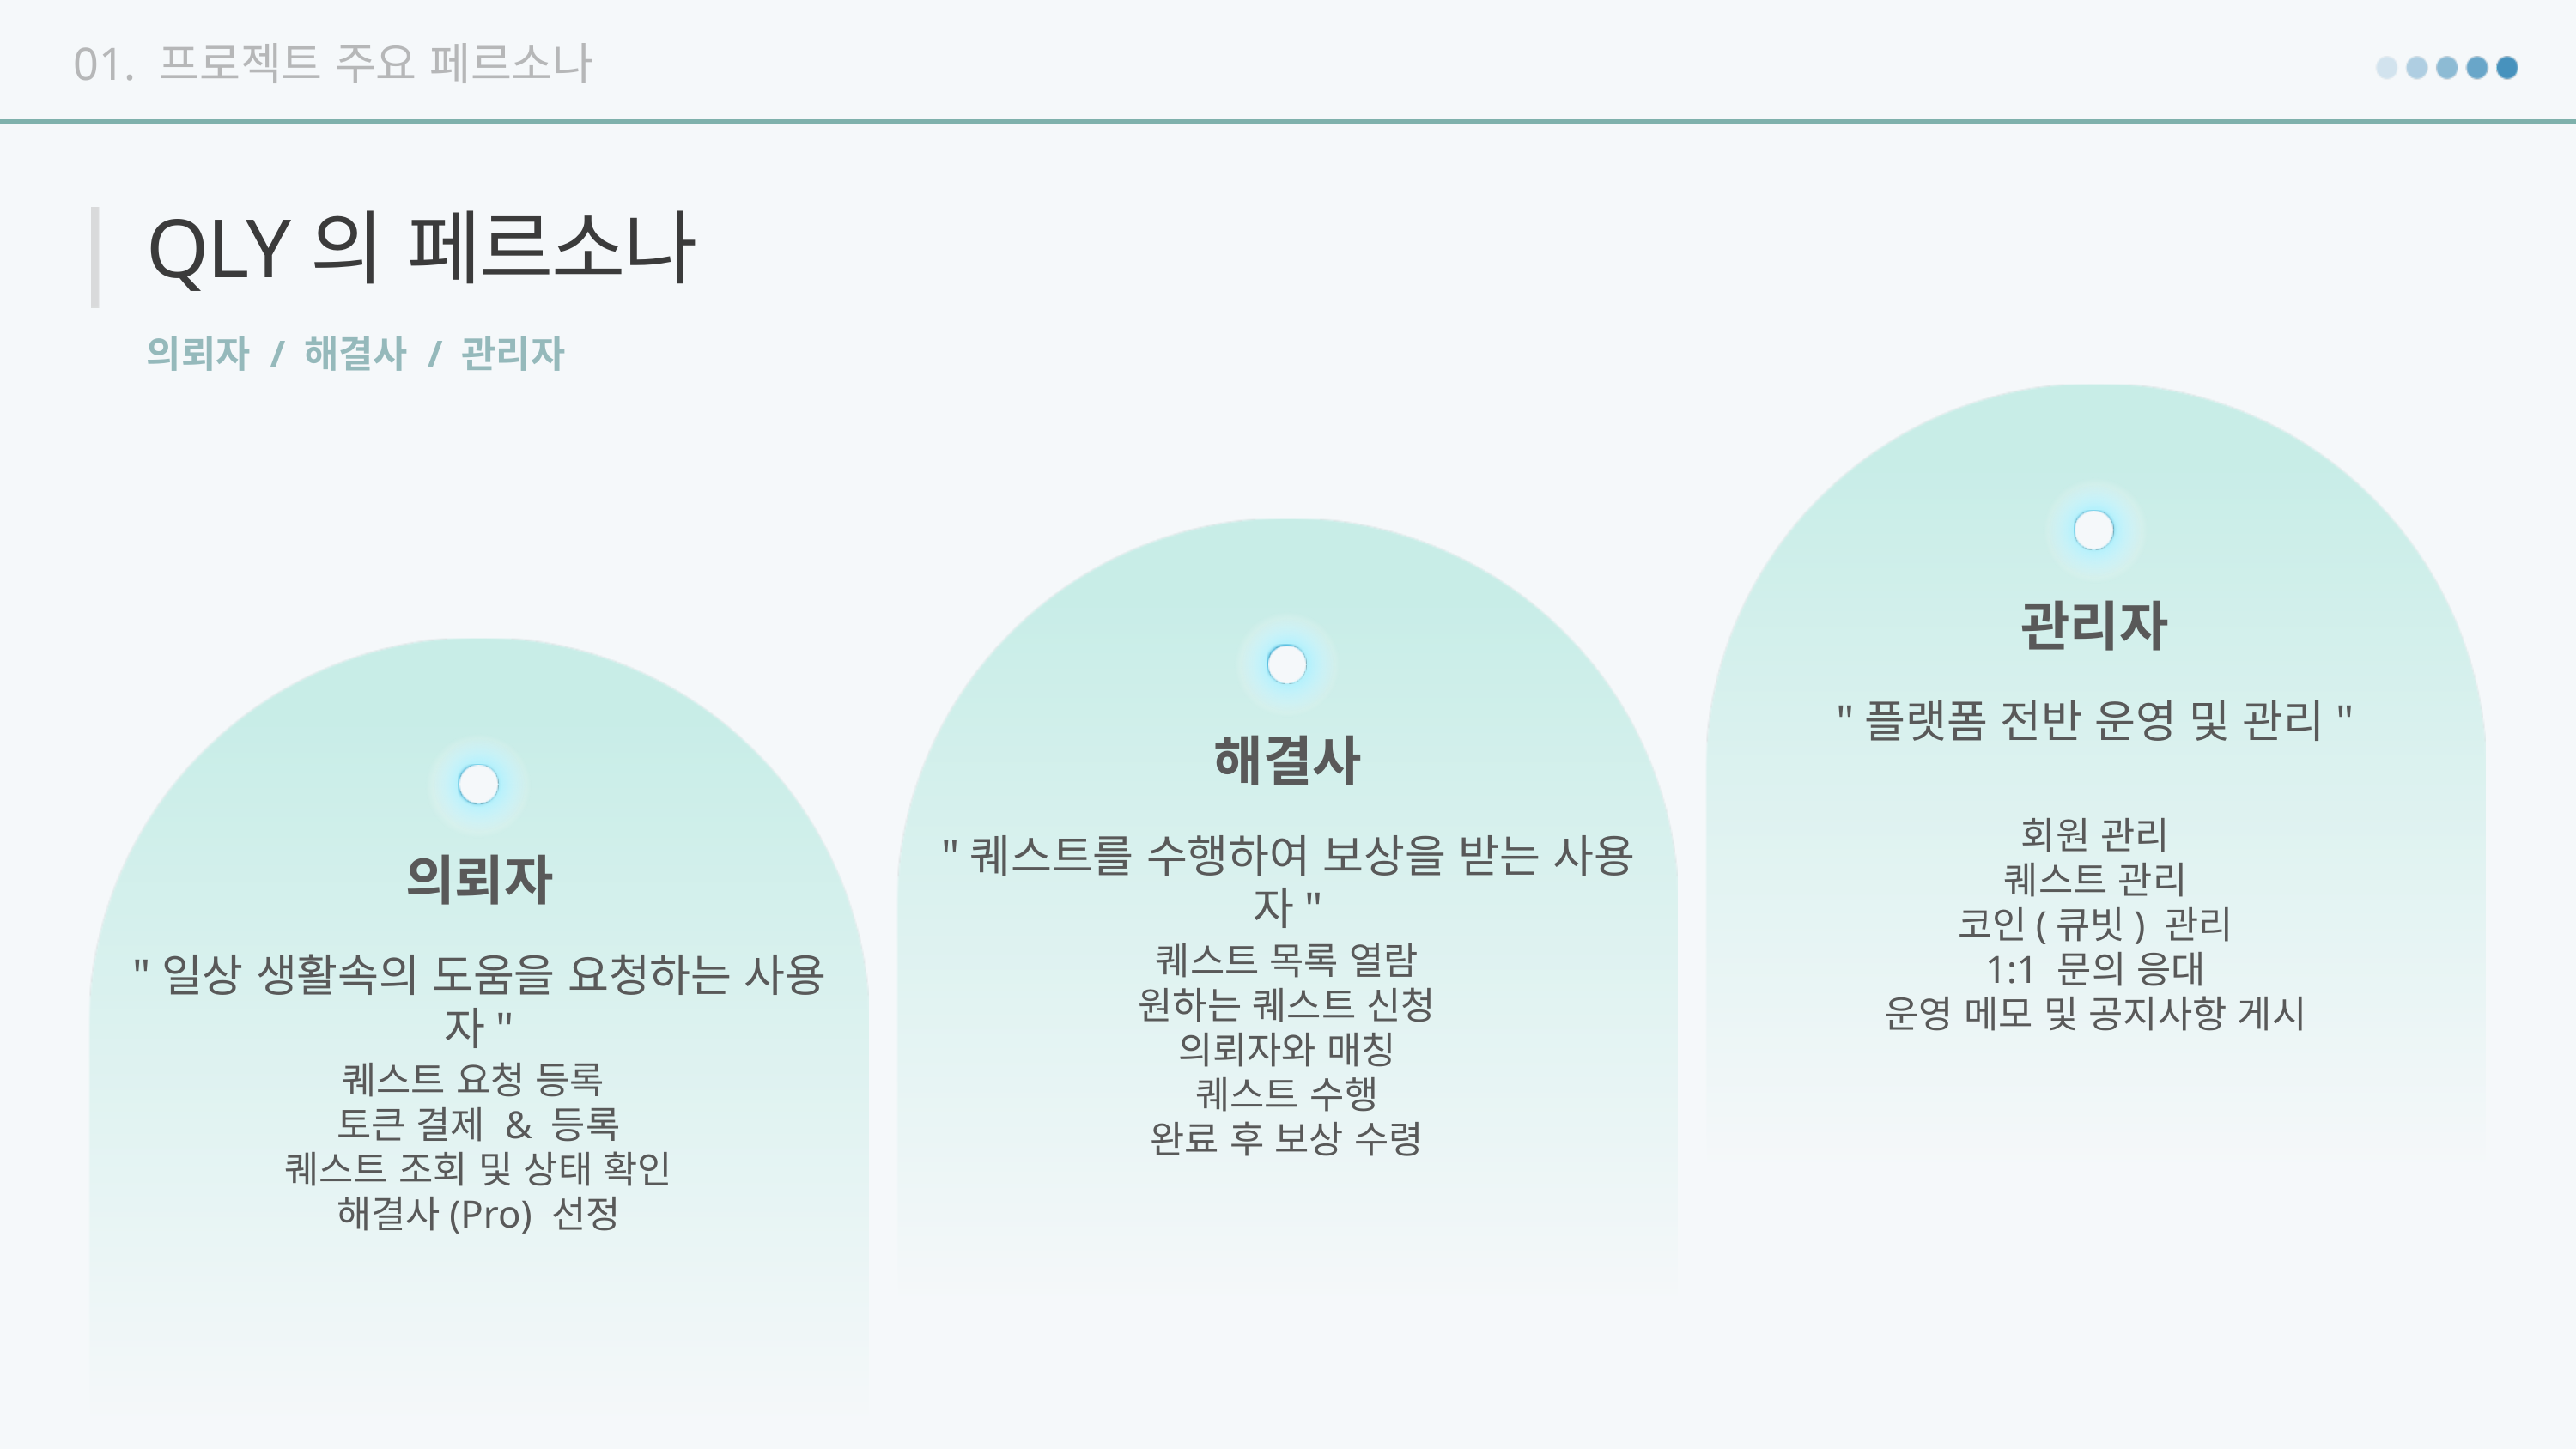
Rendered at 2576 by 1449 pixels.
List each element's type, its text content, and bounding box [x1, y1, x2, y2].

picture [90, 207, 100, 308]
picture [0, 643, 2576, 1449]
text_box 관리자 [1860, 595, 2330, 642]
picture [425, 732, 532, 840]
text_box 의뢰자 / 해결사 / 관리자 [146, 332, 1165, 386]
text_box QLY의 페르소나 [146, 193, 1267, 306]
text_box 의뢰자 [245, 849, 632, 896]
picture [2042, 476, 2149, 584]
picture [1234, 611, 1340, 718]
text_box 해결사 [1054, 729, 1440, 776]
picture [2373, 55, 2521, 81]
text_box 01. 프로젝트 주요 페르소나 [73, 37, 644, 100]
picture [0, 119, 2576, 124]
